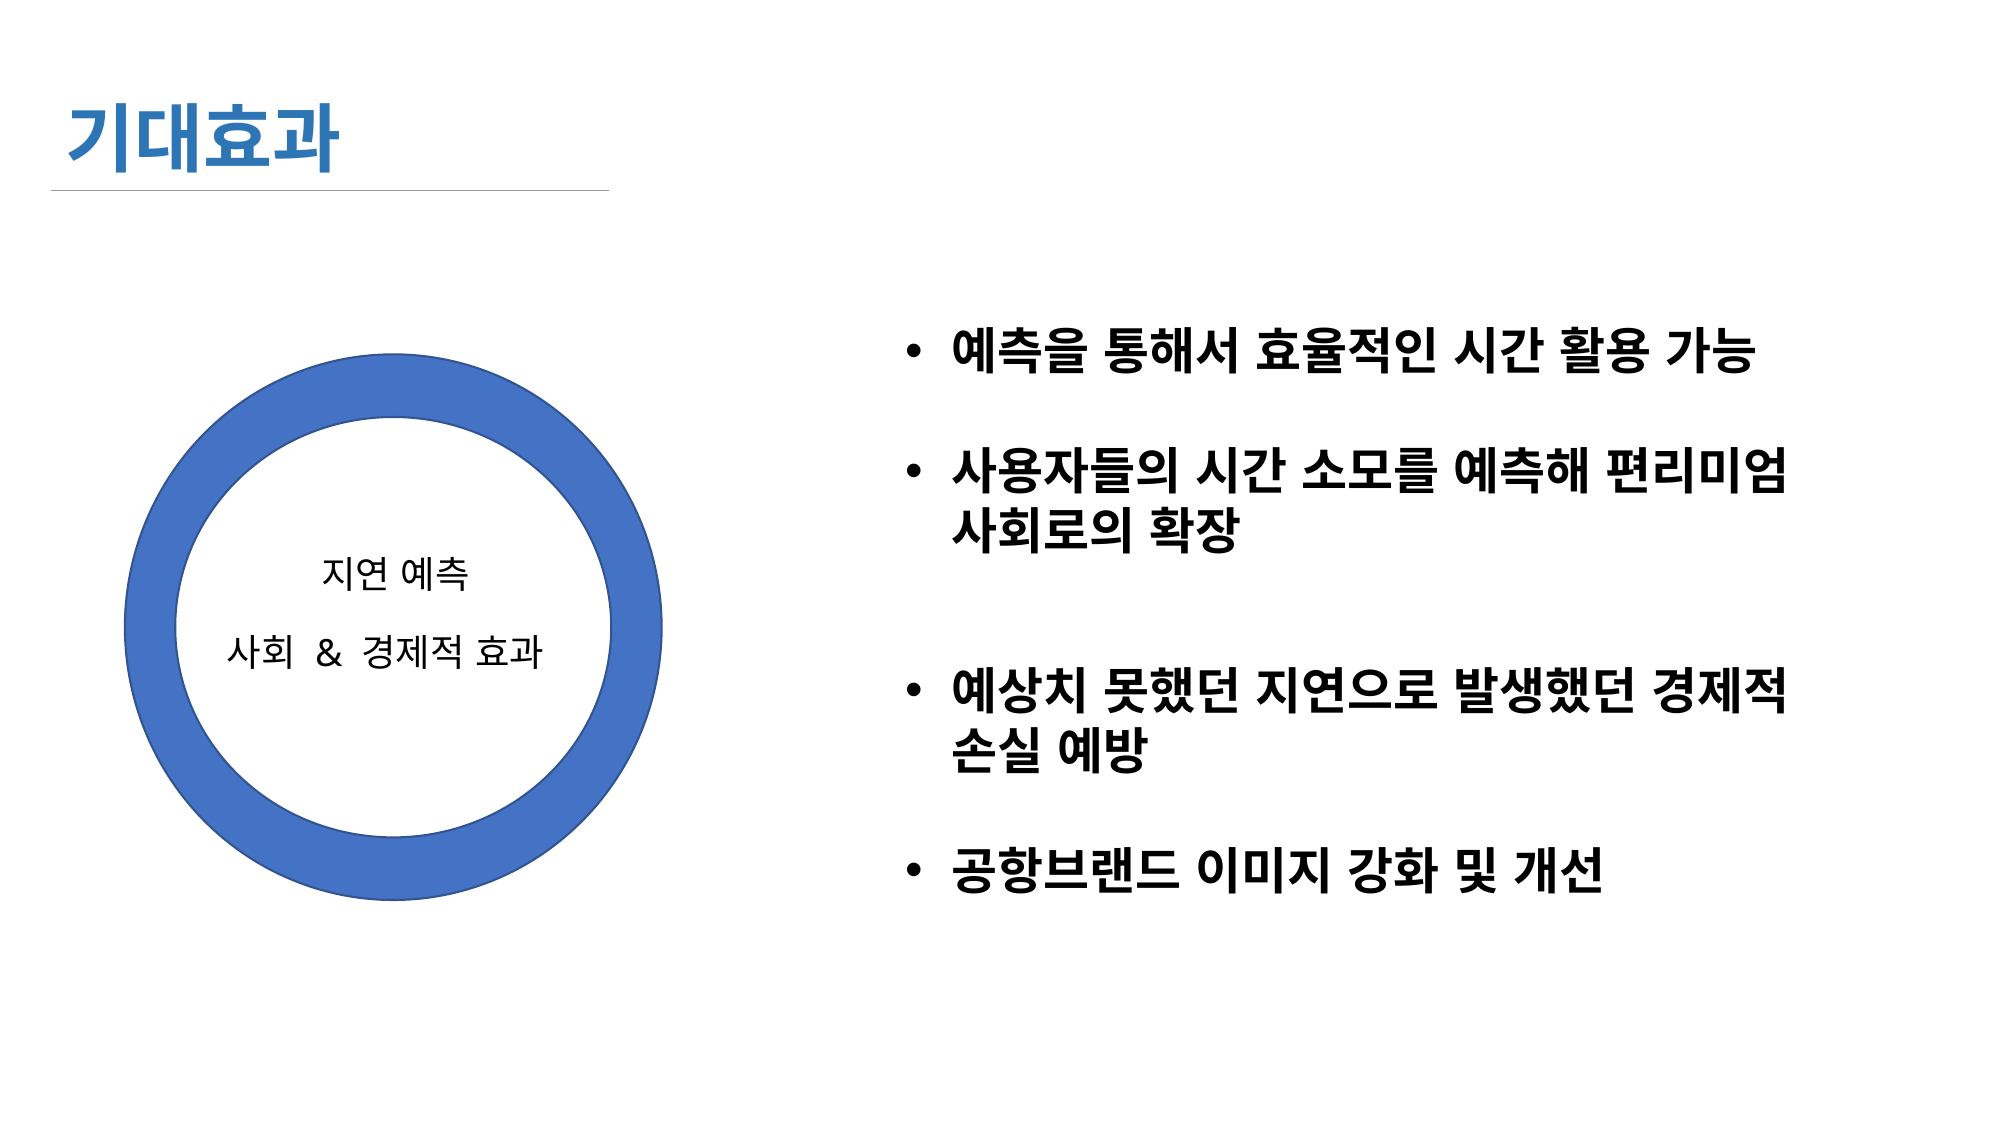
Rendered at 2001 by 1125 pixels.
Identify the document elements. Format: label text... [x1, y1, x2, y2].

text_box 사회 & 경제적 효과 [172, 621, 609, 682]
text_box 지연 예측 [177, 543, 614, 604]
text_box [123, 353, 663, 902]
text_box [192, 415, 595, 543]
text_box [181, 682, 605, 839]
text_box 예측을 통해서 효율적인 시간 활용 가능 사용자들의 시간 소모를 예측해 편리미엄 사회로의 확장 [890, 312, 1843, 628]
text_box [174, 593, 613, 664]
text_box 기대효과 [50, 84, 1050, 189]
text_box 예상치 못했던 지연으로 발생했던 경제적 손실 예방 공항브랜드 이미지 강화 및 개선 [890, 651, 1843, 967]
